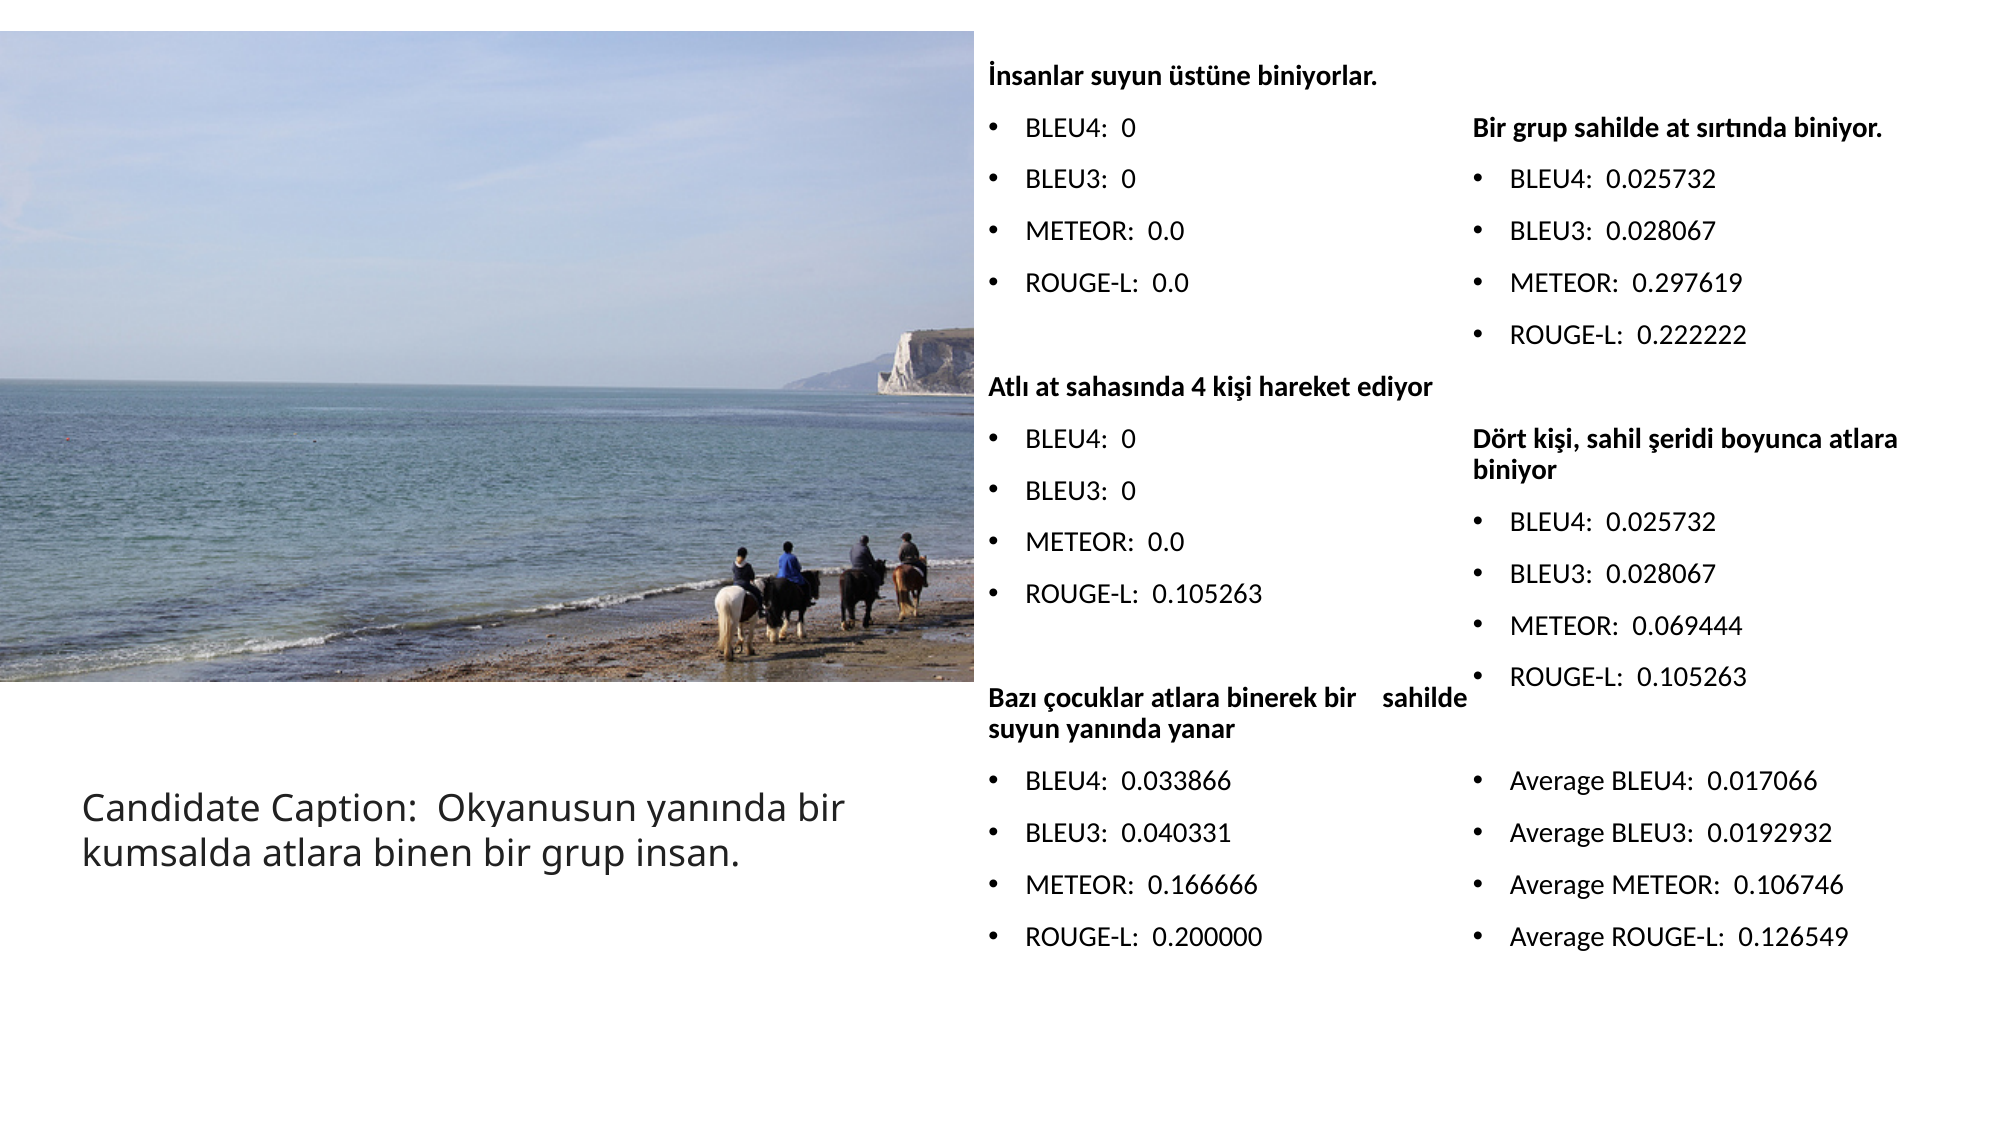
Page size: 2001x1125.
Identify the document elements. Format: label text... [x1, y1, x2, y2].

text_box Candidate Caption: Okyanusun yanında bir kumsalda atlara binen bir grup insan. [66, 777, 892, 927]
list İnsanlar suyun üstüne biniyorlar. BLEU4: 0 BLEU3: 0 METEOR: 0.0 ROUGE-L: 0.0 Atlı at sahasında 4 kişi hareket ediyor BLEU4: 0 BLEU3: 0 METEOR: 0.0 ROUGE-L: 0.105263 Bazı çocuklar atlara binerek bir sahilde suyun yanında yanar BLEU4: 0.033866 BLEU3: 0.040331 METEOR: 0.166666 ROUGE-L: 0.200000 Bir grup sahilde at sırtında biniyor. BLEU4: 0.025732 BLEU3: 0.028067 METEOR: 0.297619 ROUGE-L: 0.222222 Dört kişi, sahil şeridi boyunca atlara biniyor BLEU4: 0.025732 BLEU3: 0.028067 METEOR: 0.069444 ROUGE-L: 0.105263 Average BLEU4: 0.017066 Average BLEU3: 0.0192932 Average METEOR: 0.106746 Average ROUGE-L: 0.126549 [973, 52, 1973, 1071]
picture [0, 31, 974, 682]
